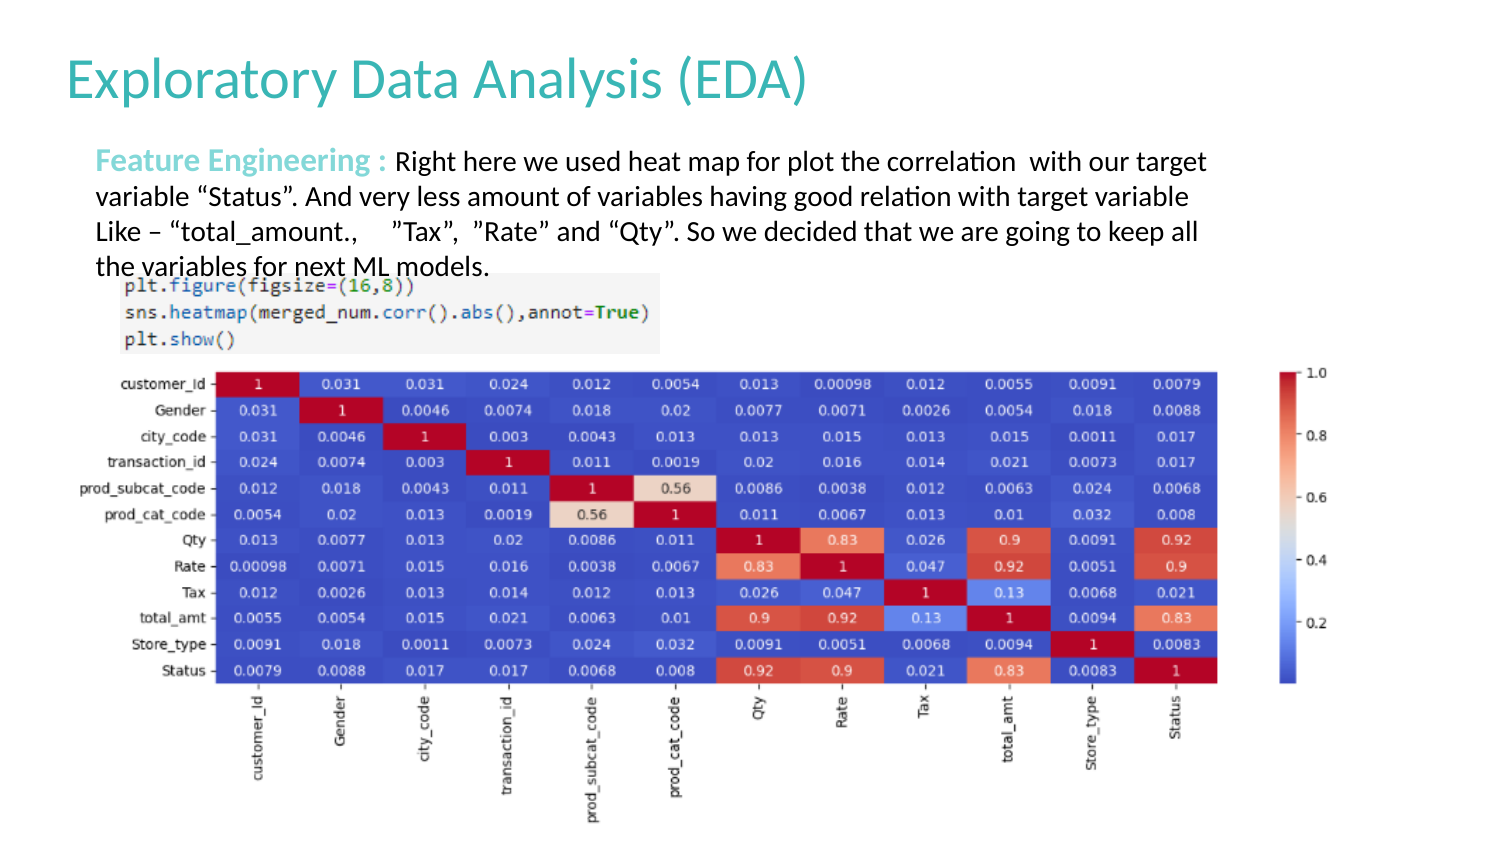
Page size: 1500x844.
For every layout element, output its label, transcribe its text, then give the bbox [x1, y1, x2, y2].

picture [68, 273, 1340, 835]
title Exploratory Data Analysis (EDA) [0, 31, 877, 120]
text_box Feature Engineering : Right here we used heat map for plot the correlation with our target variable “Status”. And very less amount of variables having good relation with target variable Like – “total_amount., ”Tax”, ”Rate” and “Qty”. So we decided that we are going to keep all the variables for next ML models. [80, 130, 1249, 290]
